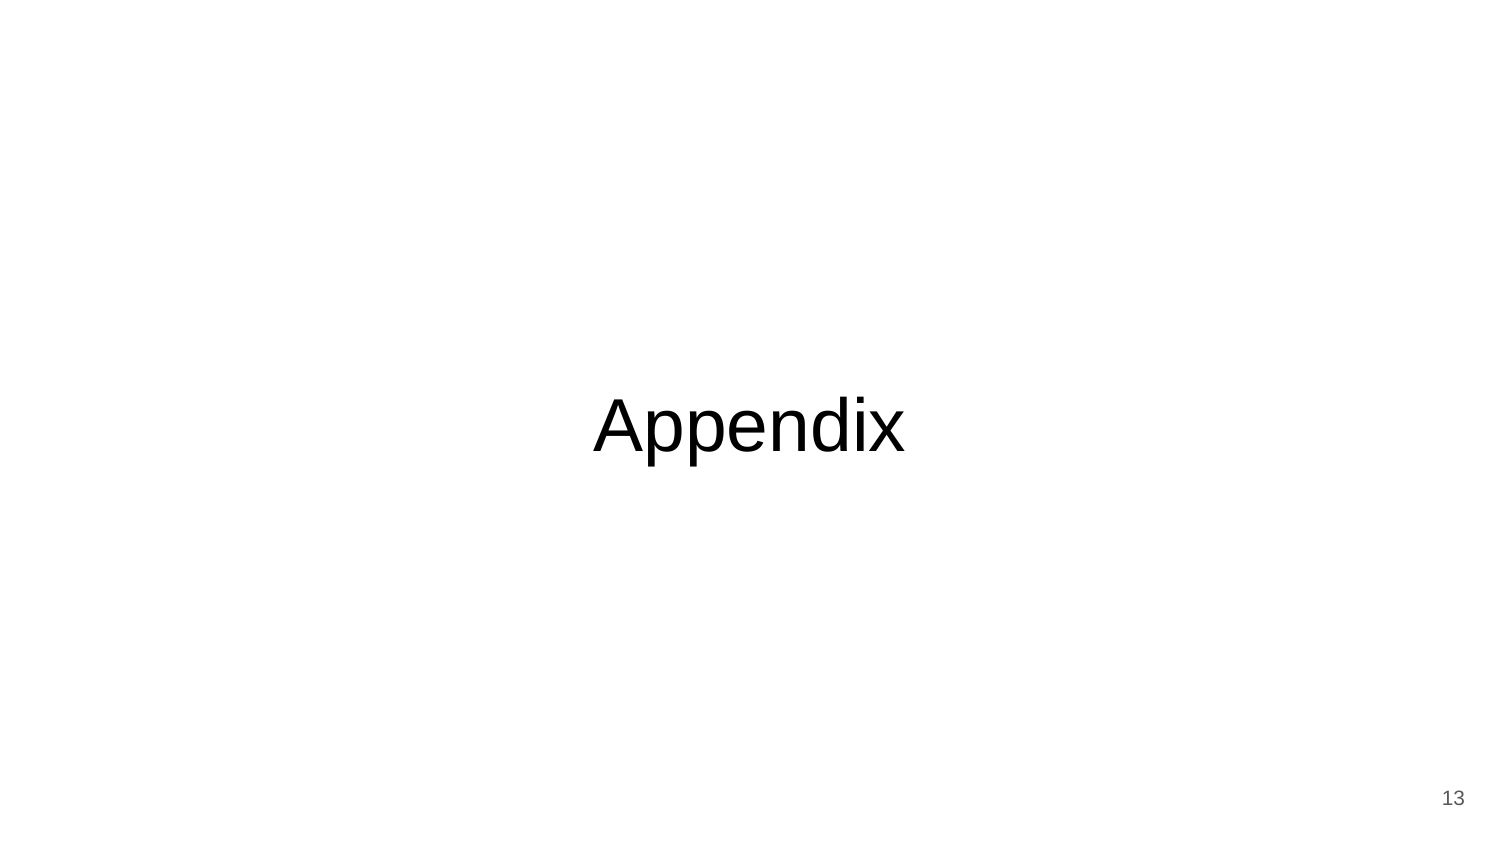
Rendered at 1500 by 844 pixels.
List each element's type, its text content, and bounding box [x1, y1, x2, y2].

title Appendix [51, 352, 1449, 491]
slide_number ‹#› [1389, 764, 1480, 830]
